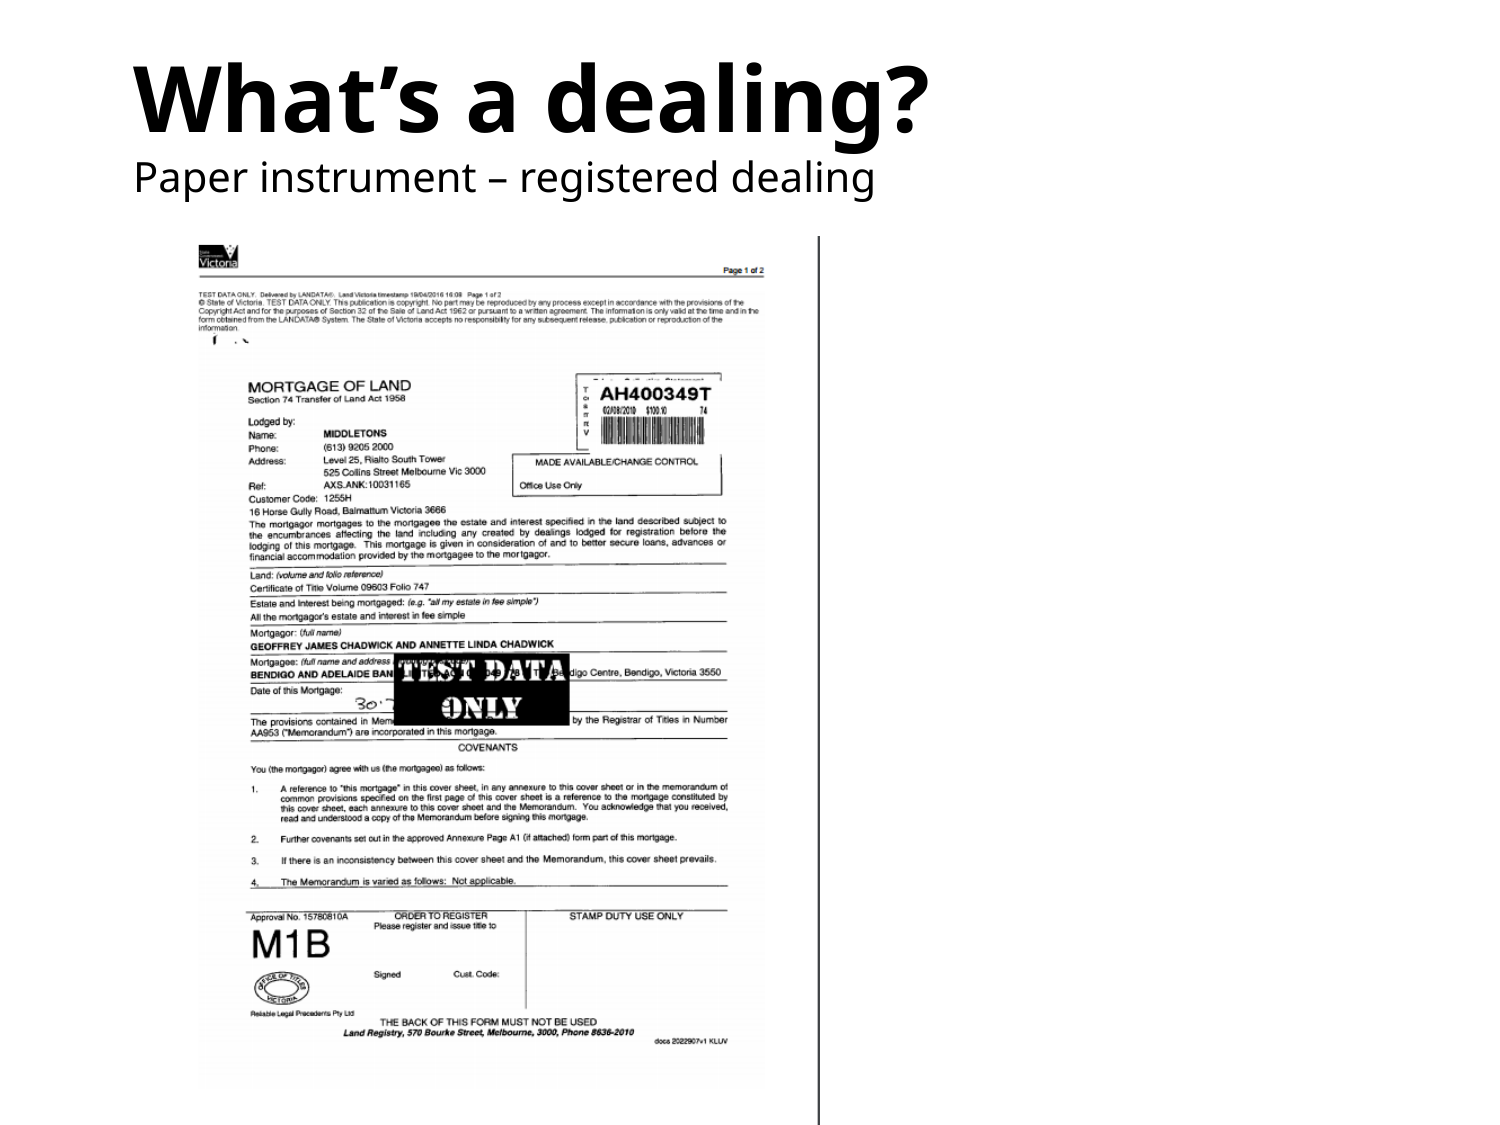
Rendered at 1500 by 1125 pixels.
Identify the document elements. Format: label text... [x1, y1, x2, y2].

picture [147, 235, 820, 1125]
title What’s a dealing? Paper instrument – registered dealing [118, 0, 1394, 242]
